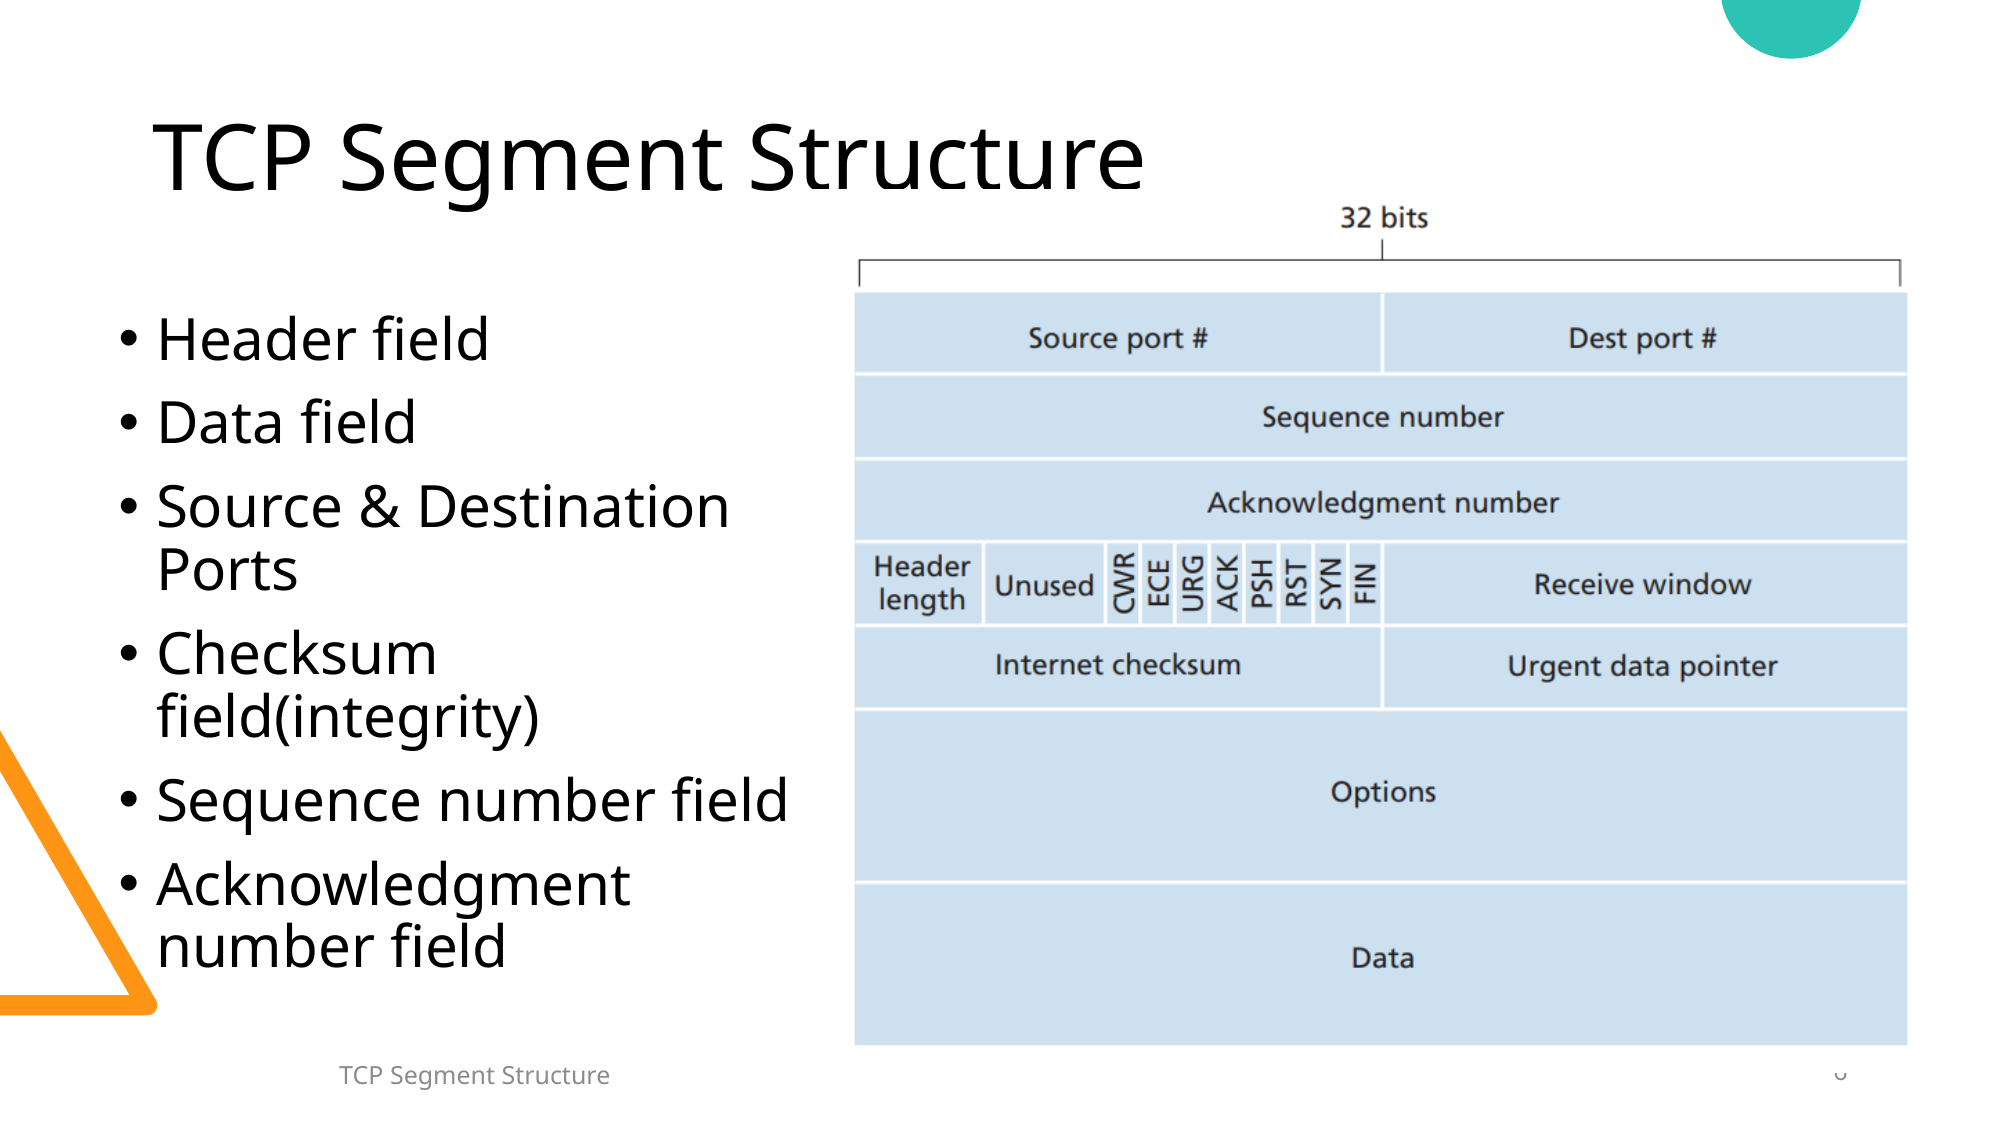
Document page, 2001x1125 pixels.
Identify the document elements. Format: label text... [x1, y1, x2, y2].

title TCP Segment Structure [137, 52, 1863, 270]
picture [812, 189, 1942, 1073]
list Header field Data field Source & Destination Ports Checksum field(integrity) Sequence number field Acknowledgment number field [103, 302, 812, 936]
slide_number 6 [1412, 1073, 1863, 1103]
footer TCP Segment Structure [137, 1044, 813, 1105]
